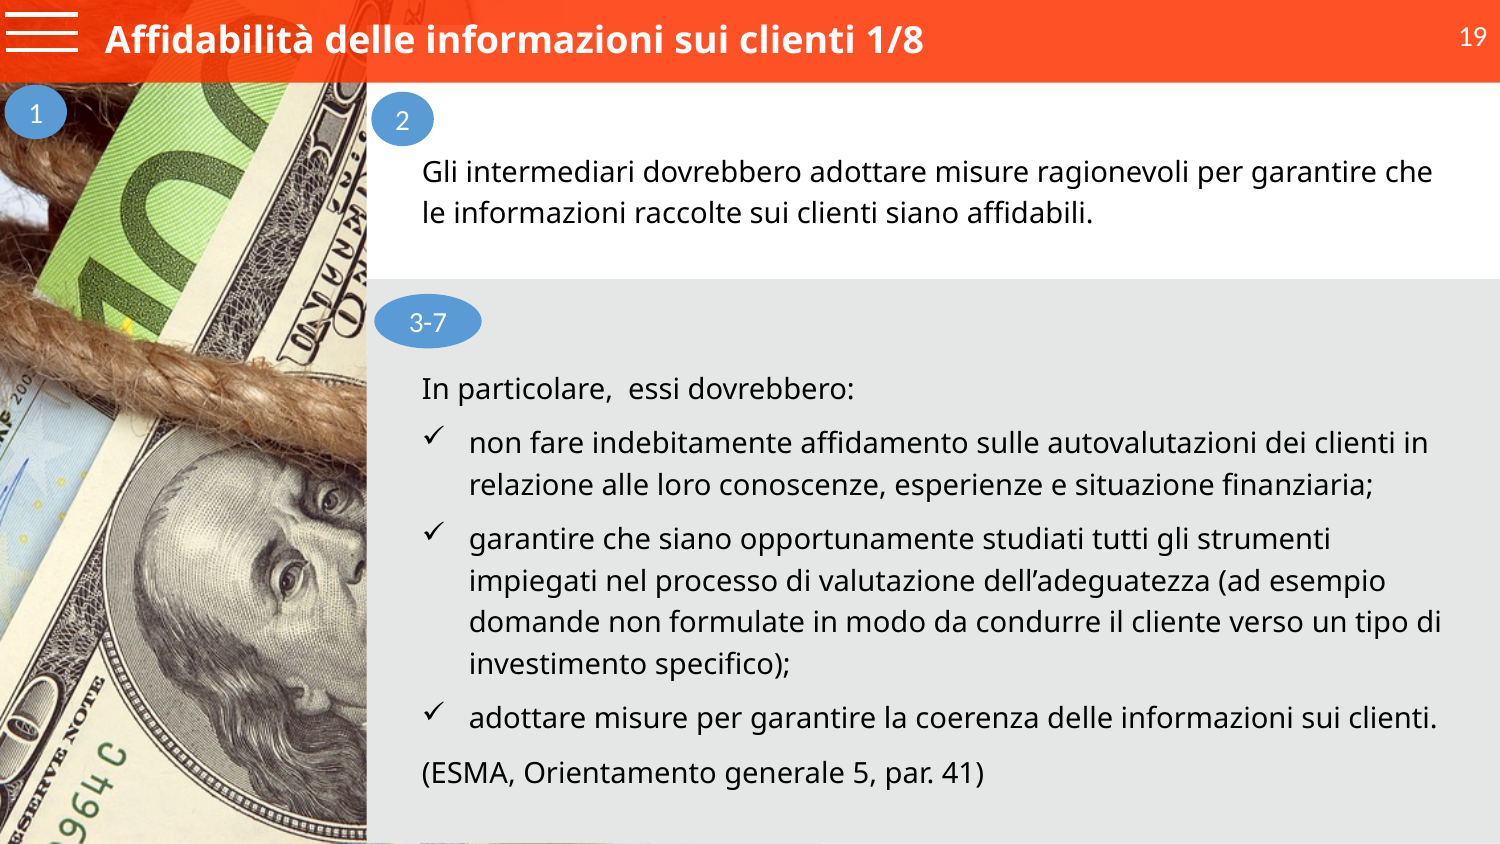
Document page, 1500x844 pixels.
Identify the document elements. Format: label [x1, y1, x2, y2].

text_box [0, 0, 1500, 83]
text_box [366, 83, 1500, 279]
picture [0, 83, 366, 844]
text_box [366, 279, 1500, 844]
